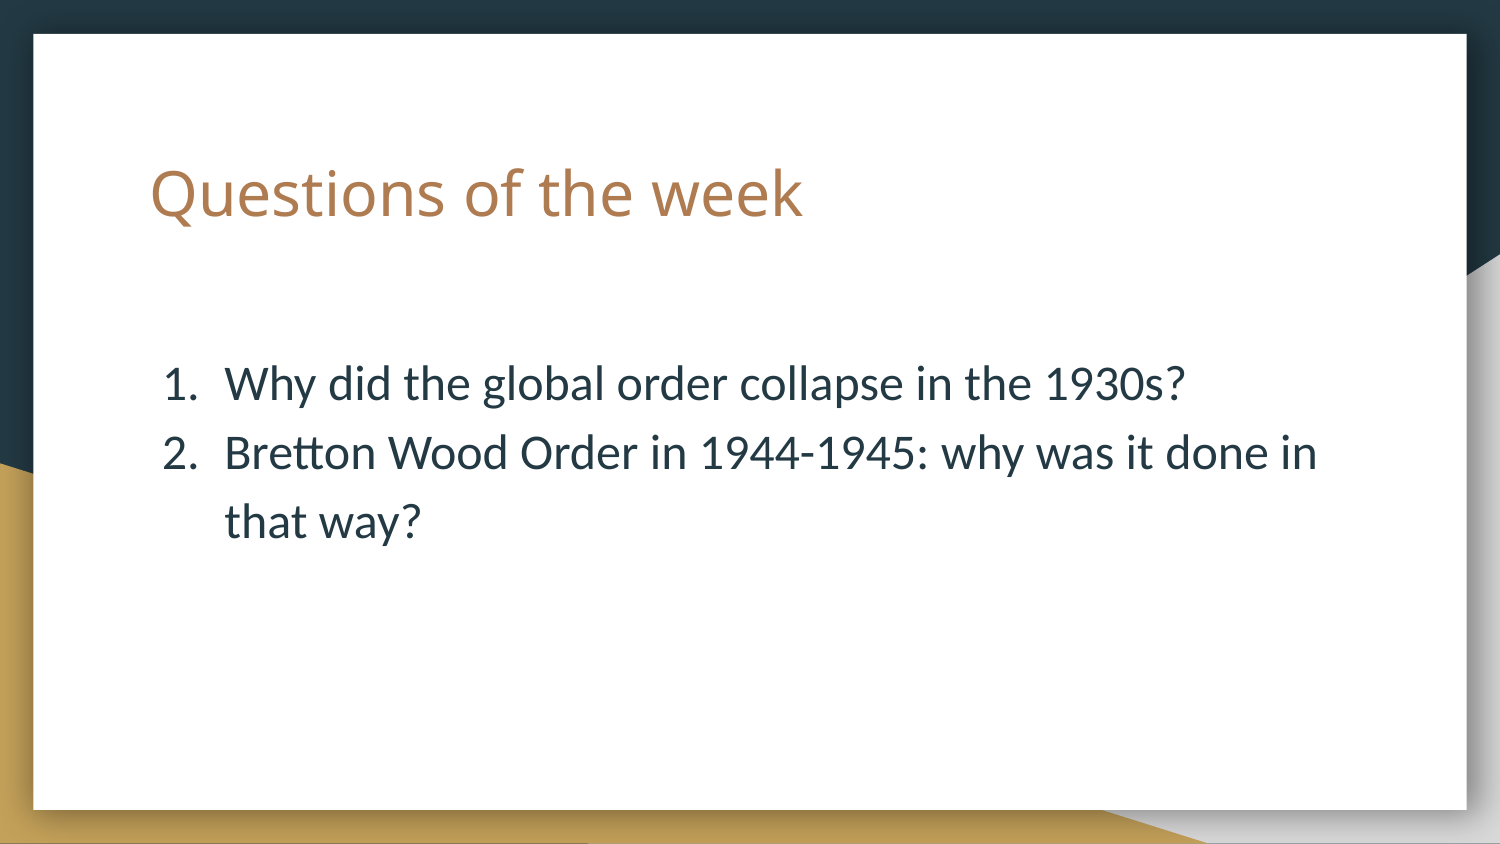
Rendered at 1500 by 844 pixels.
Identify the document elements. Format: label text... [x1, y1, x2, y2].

title Questions of the week [134, 138, 1366, 296]
list Why did the global order collapse in the 1930s? Bretton Wood Order in 1944-1945: why was it done in that way? [134, 326, 1366, 729]
